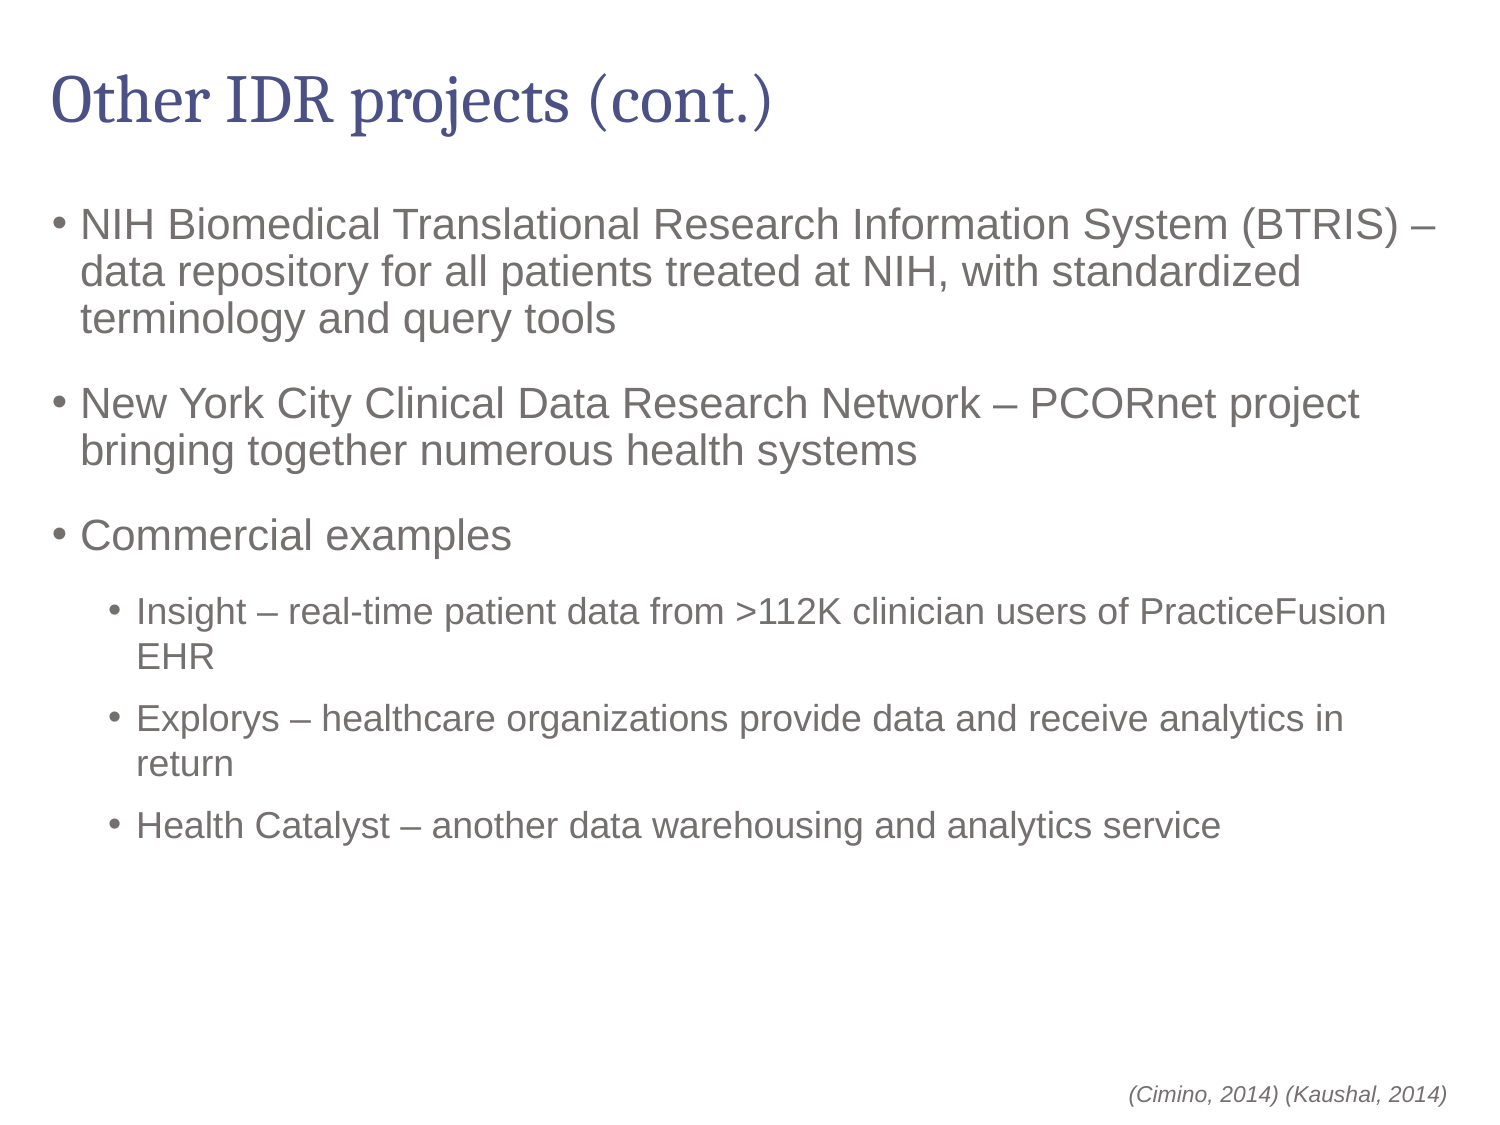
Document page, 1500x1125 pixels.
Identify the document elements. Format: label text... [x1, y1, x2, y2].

list NIH Biomedical Translational Research Information System (BTRIS) – data repository for all patients treated at NIH, with standardized terminology and query tools New York City Clinical Data Research Network – PCORnet project bringing together numerous health systems Commercial examples Insight – real-time patient data from >112K clinician users of PracticeFusion EHR Explorys – healthcare organizations provide data and receive analytics in return Health Catalyst – another data warehousing and analytics service [36, 194, 1464, 1057]
title Other IDR projects (cont.) [36, 25, 1464, 175]
list (Cimino, 2014) (Kaushal, 2014) [662, 1075, 1464, 1113]
